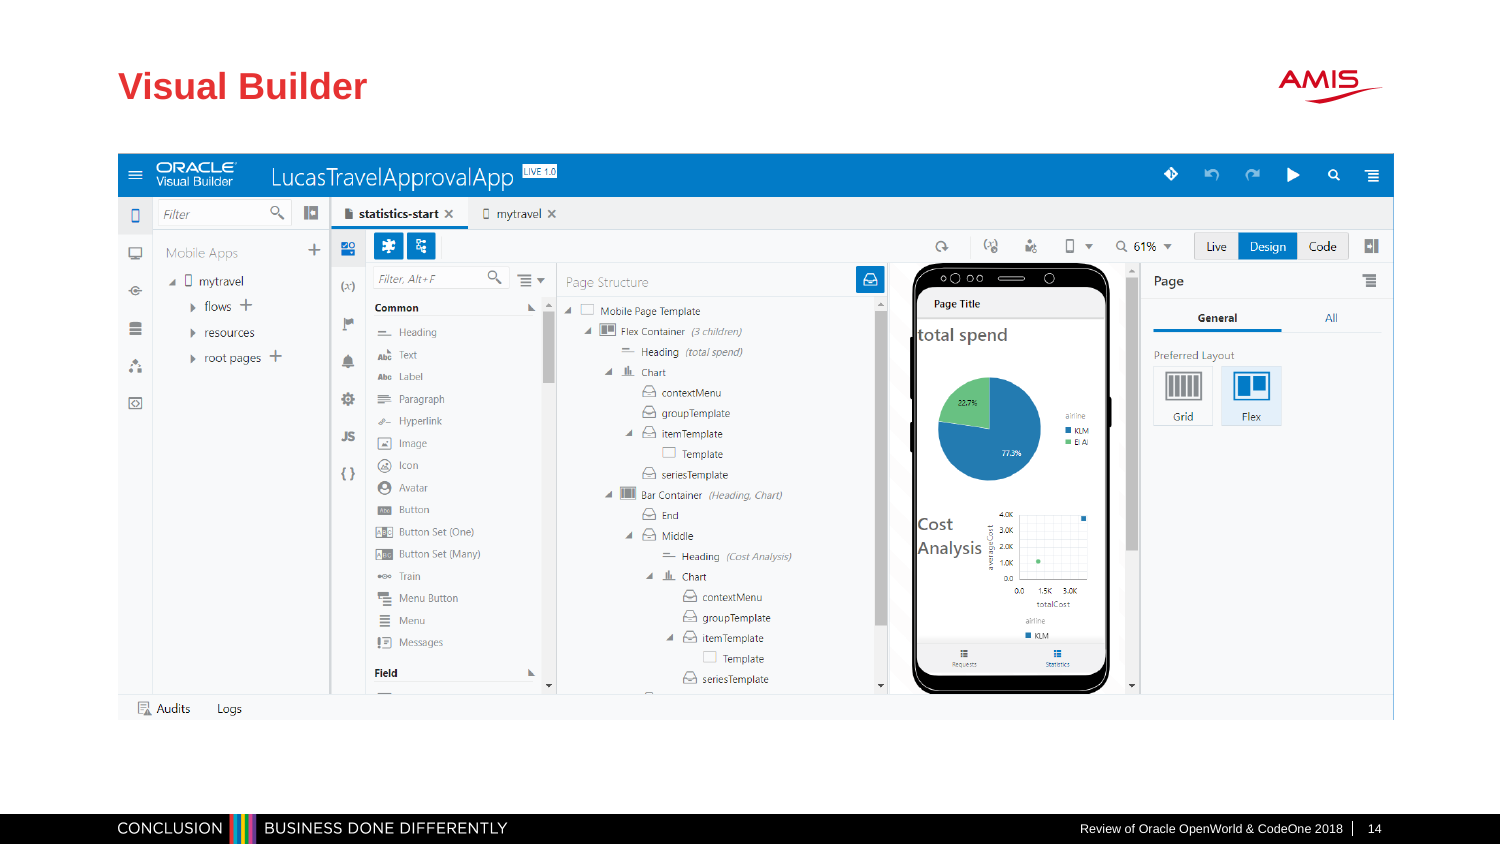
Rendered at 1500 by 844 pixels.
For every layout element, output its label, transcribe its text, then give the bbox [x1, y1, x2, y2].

footer Review of Oracle OpenWorld & CodeOne 2018 [814, 820, 1347, 839]
slide_number 14 [1358, 820, 1382, 839]
picture [239, 814, 1500, 844]
picture [1205, 58, 1388, 106]
picture [118, 153, 1394, 720]
picture [0, 814, 236, 844]
title Visual Builder [118, 47, 1205, 130]
